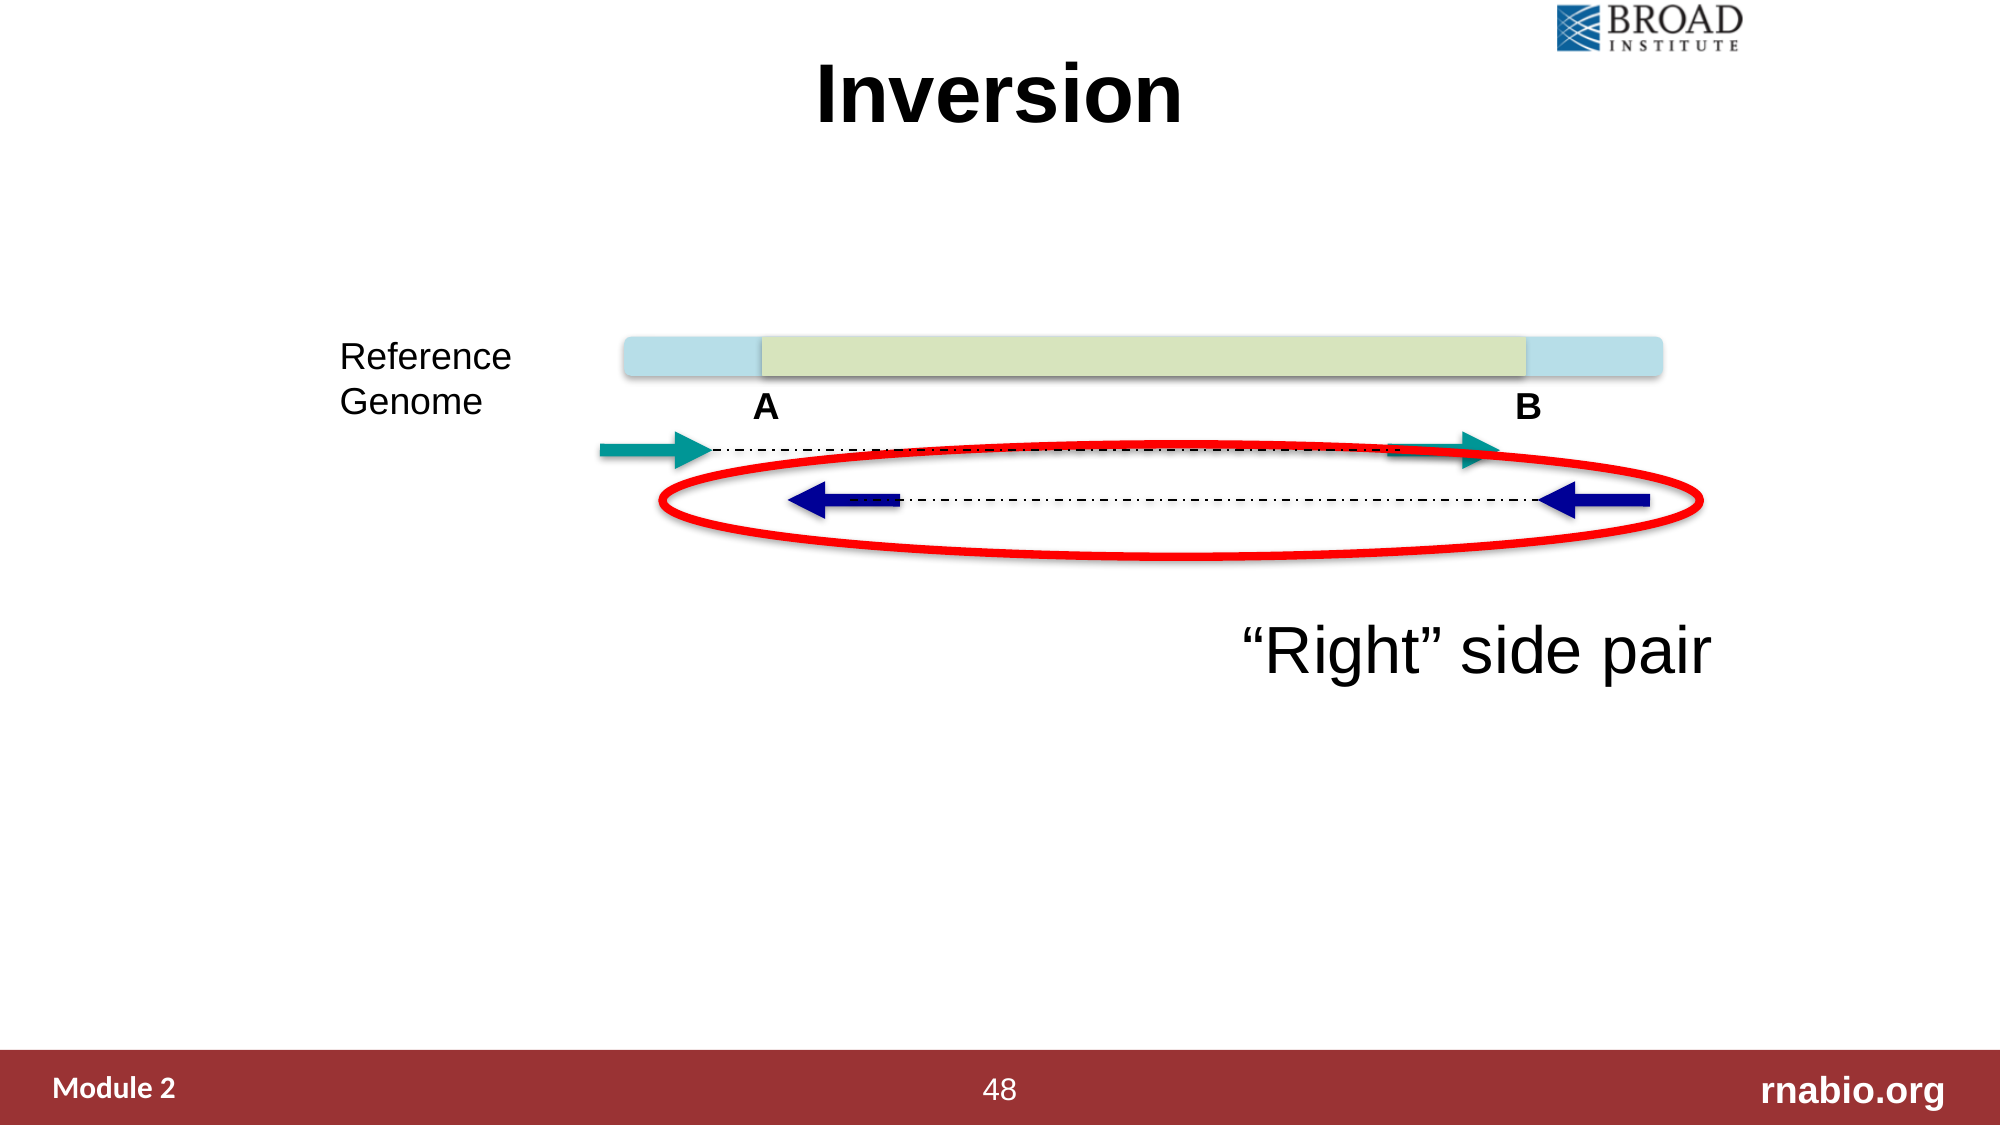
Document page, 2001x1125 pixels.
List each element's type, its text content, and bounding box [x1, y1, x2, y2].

text_box [993, 444, 1370, 448]
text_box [624, 337, 1663, 436]
text_box “Right” side pair [1227, 599, 1728, 695]
text_box Reference Genome [324, 324, 538, 430]
title Inversion [275, 0, 1725, 183]
picture [1554, 0, 1747, 58]
text_box [661, 455, 1701, 558]
